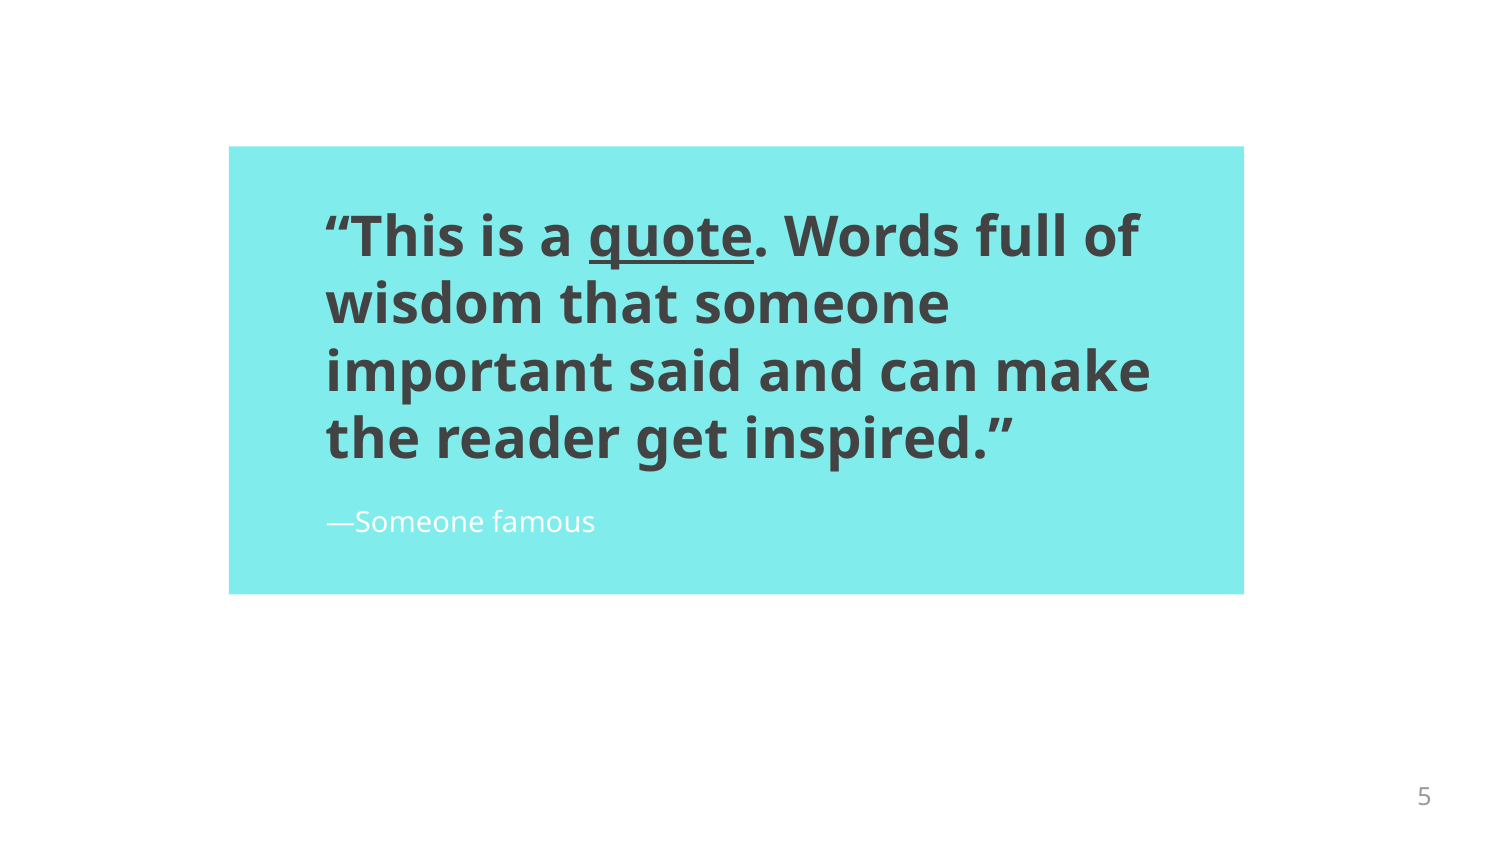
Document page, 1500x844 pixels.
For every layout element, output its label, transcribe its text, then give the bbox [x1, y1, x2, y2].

subtitle —Someone famous [310, 488, 790, 584]
slide_number ‹#› [1402, 764, 1493, 830]
subtitle “This is a quote. Words full of wisdom that someone important said and can make the reader get inspired.” [310, 184, 1197, 530]
